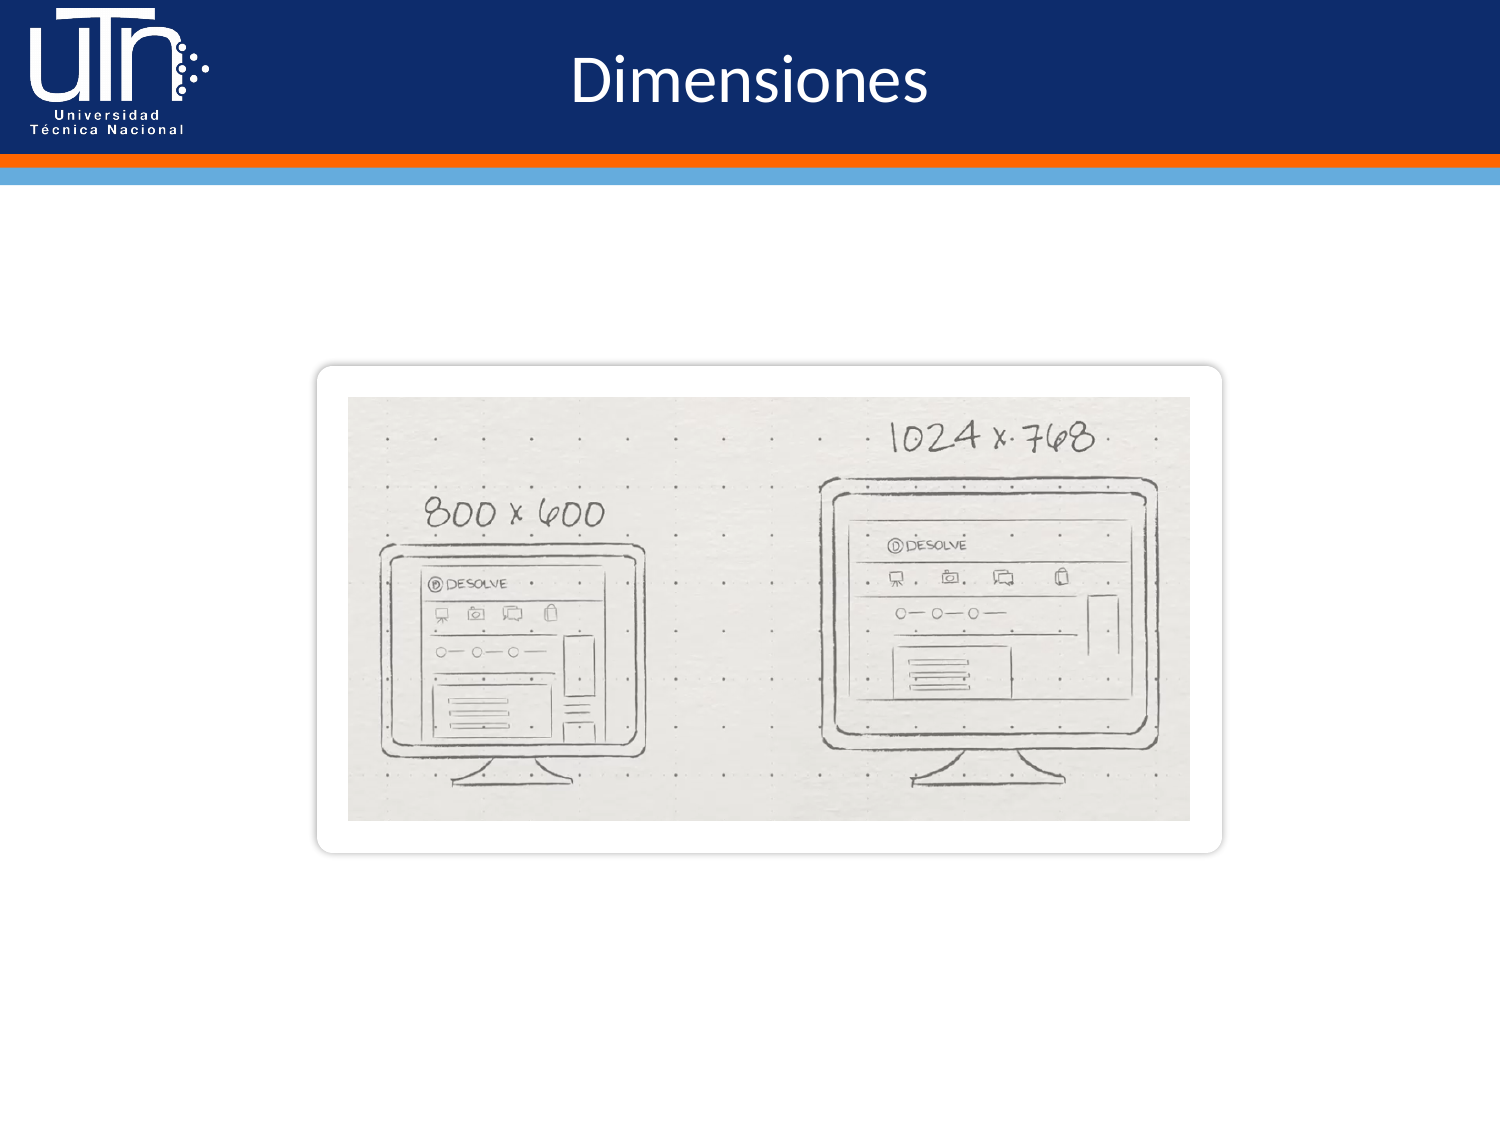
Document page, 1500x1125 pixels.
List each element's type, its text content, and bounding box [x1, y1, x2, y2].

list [348, 396, 1191, 822]
title Dimensiones [0, 0, 1500, 154]
